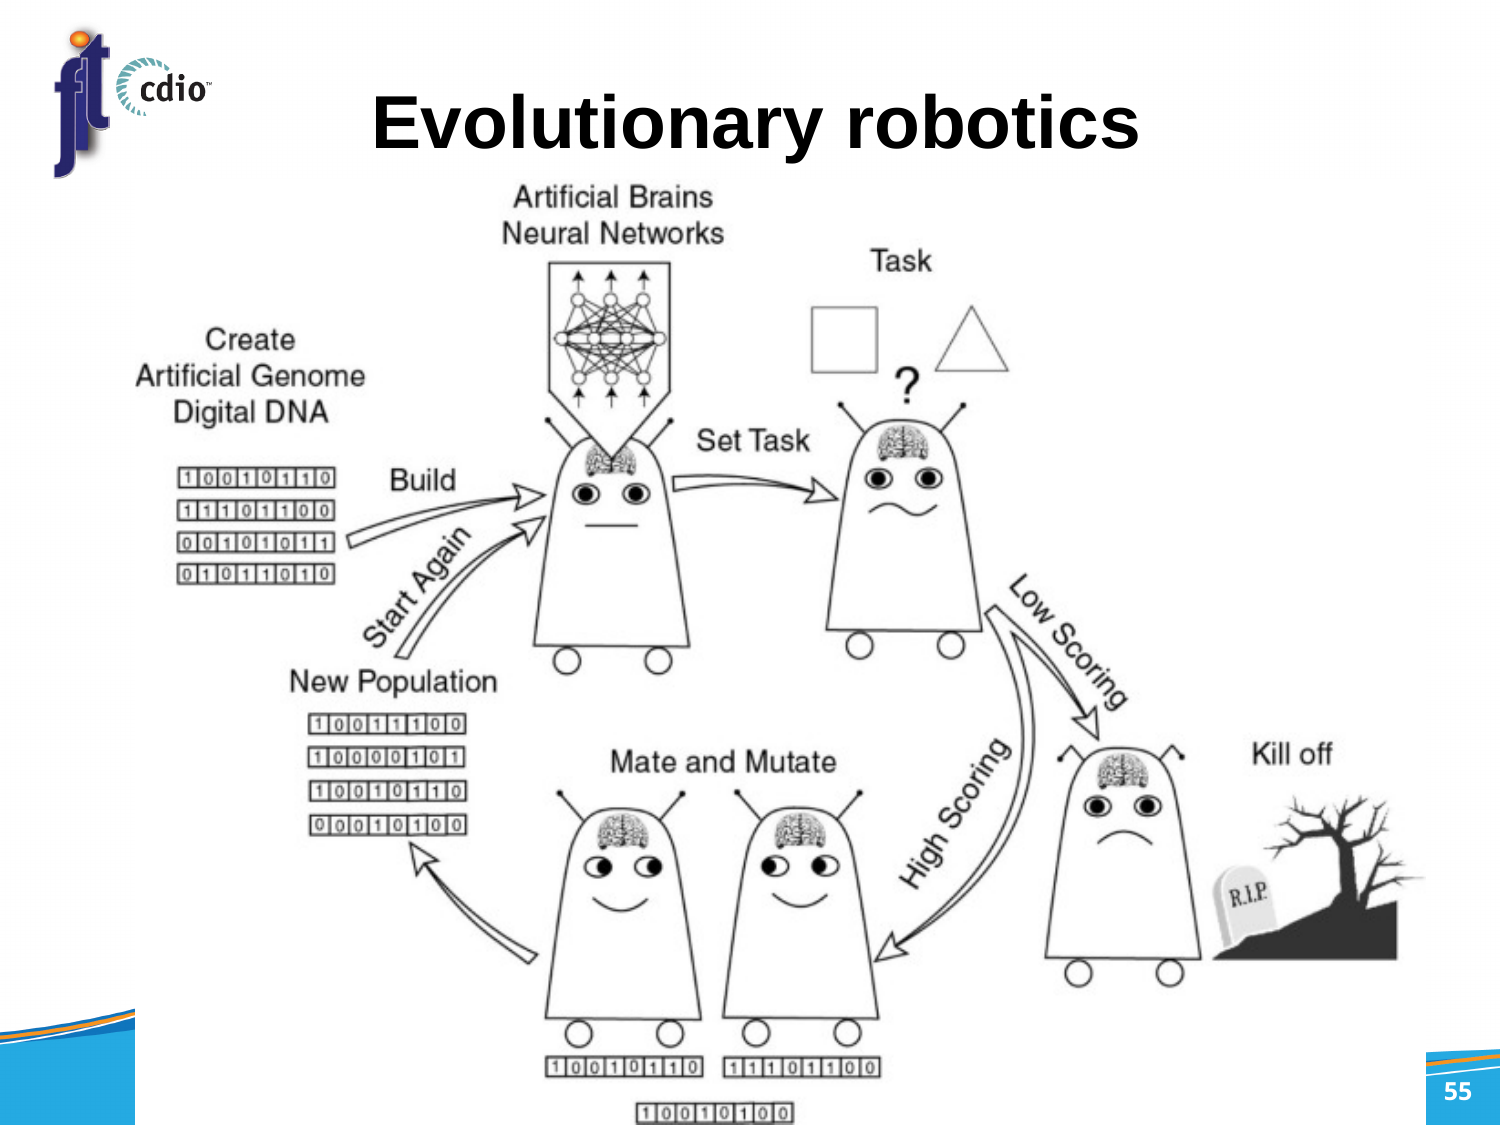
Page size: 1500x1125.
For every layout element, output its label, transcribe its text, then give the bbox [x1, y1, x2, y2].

picture [0, 0, 1500, 1125]
slide_number 55 [1430, 1062, 1488, 1123]
title Evolutionary robotics [75, 24, 1438, 213]
